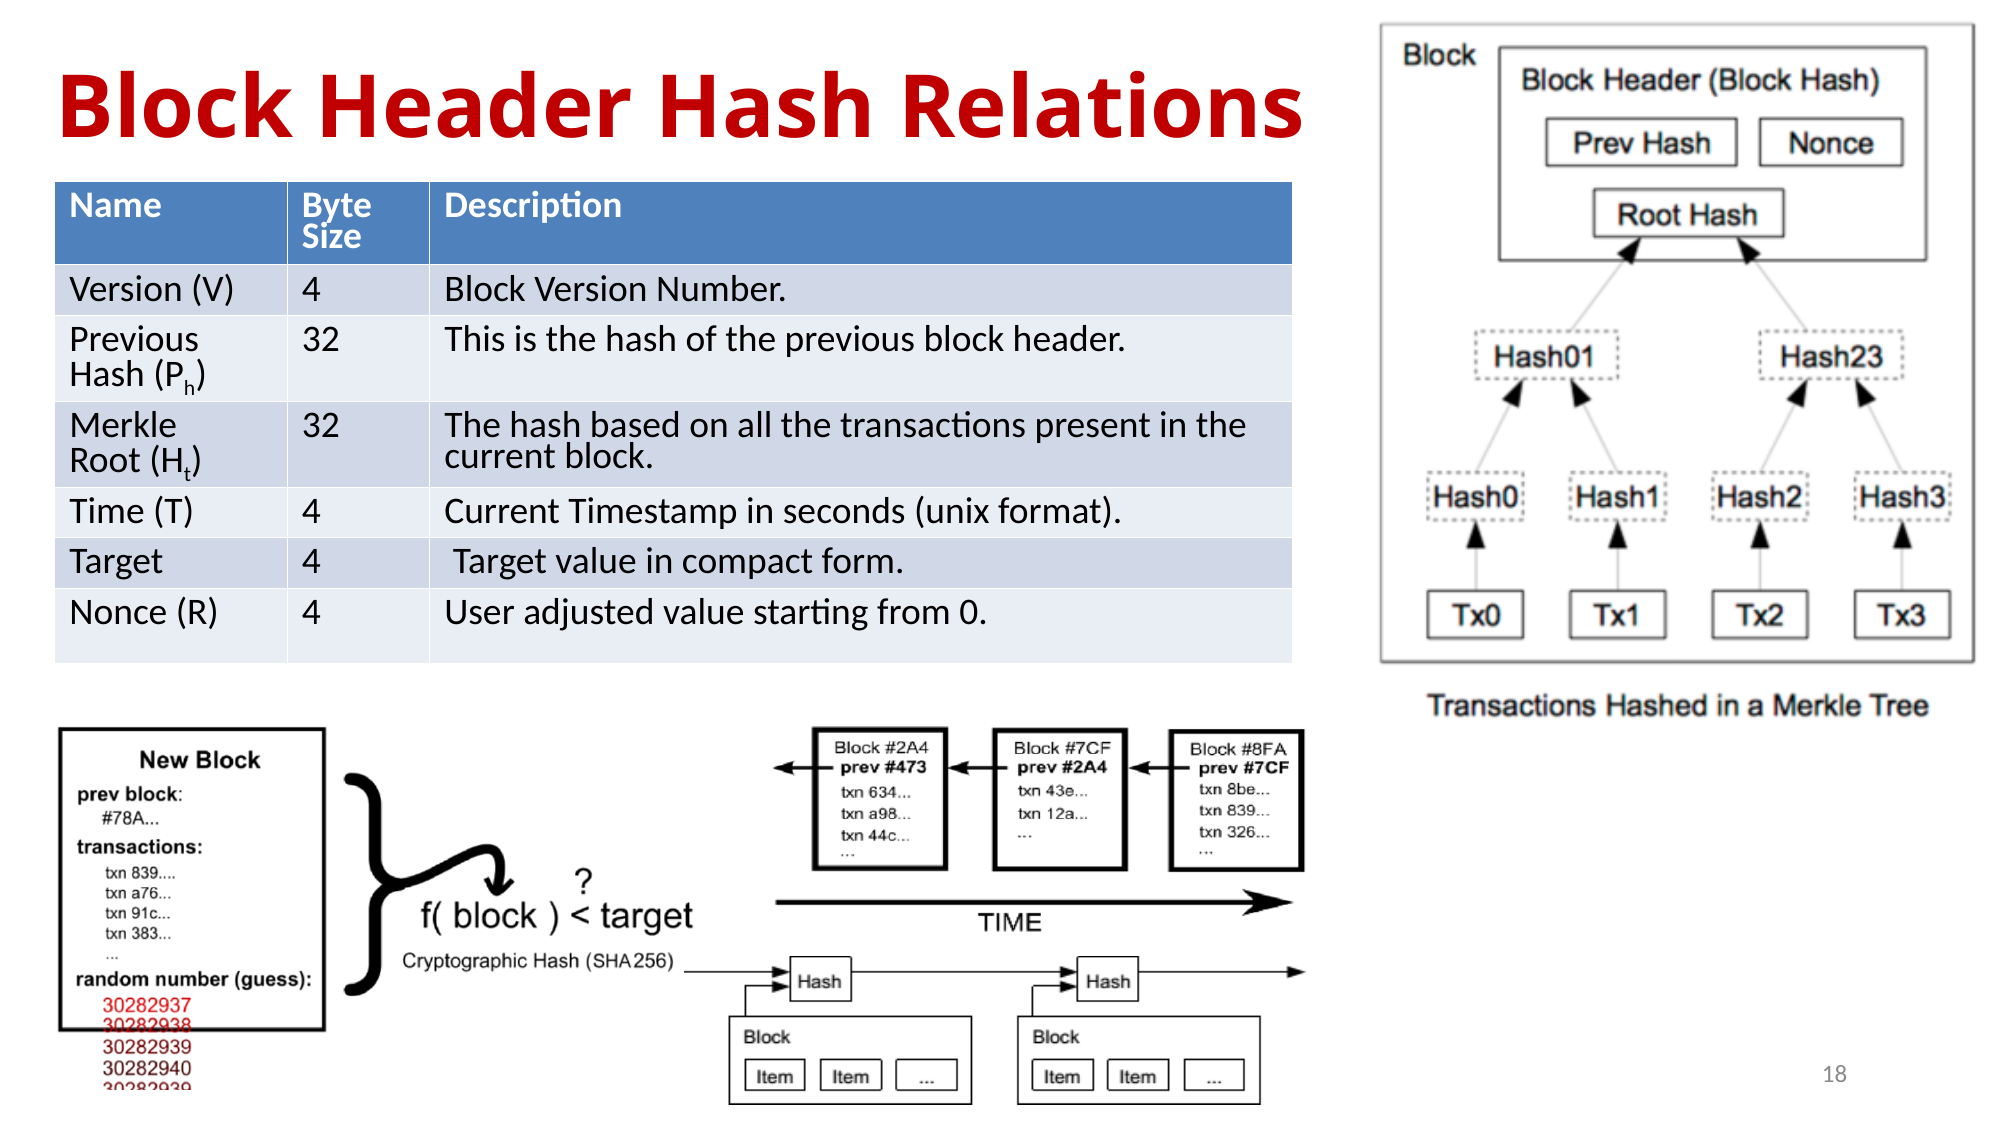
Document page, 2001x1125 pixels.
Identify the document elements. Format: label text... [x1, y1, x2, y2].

table_cell Nonce (R) [55, 589, 287, 663]
table_cell 4 [288, 488, 429, 537]
table_cell Previous Hash (Ph) [55, 316, 287, 401]
table_cell Version (V) [55, 265, 287, 315]
table_cell Target [55, 538, 287, 588]
table_cell Merkle Root (Ht) [55, 402, 287, 487]
table_cell Block Version Number. [430, 265, 1292, 315]
table_cell Current Timestamp in seconds (unix format). [430, 488, 1292, 537]
table_header Name [55, 182, 287, 264]
table_header Byte Size [288, 182, 429, 264]
table_cell This is the hash of the previous block header. [430, 316, 1292, 401]
table_cell 4 [288, 265, 429, 315]
table_cell 4 [288, 589, 429, 663]
picture [1375, 17, 1979, 726]
table_cell Target value in compact form. [430, 538, 1292, 588]
table_cell The hash based on all the transactions present in the current block. [430, 402, 1292, 487]
picture [54, 725, 699, 1090]
slide_number 18 [1412, 1042, 1863, 1103]
table_cell Time (T) [55, 488, 287, 537]
title Block Header Hash Relations [40, 55, 1375, 165]
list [684, 956, 1306, 1105]
picture [766, 725, 1306, 937]
table_cell 32 [288, 316, 429, 401]
table_cell 32 [288, 402, 429, 487]
table_cell User adjusted value starting from 0. [430, 589, 1292, 663]
table_header Description [430, 182, 1292, 264]
table_cell 4 [288, 538, 429, 588]
